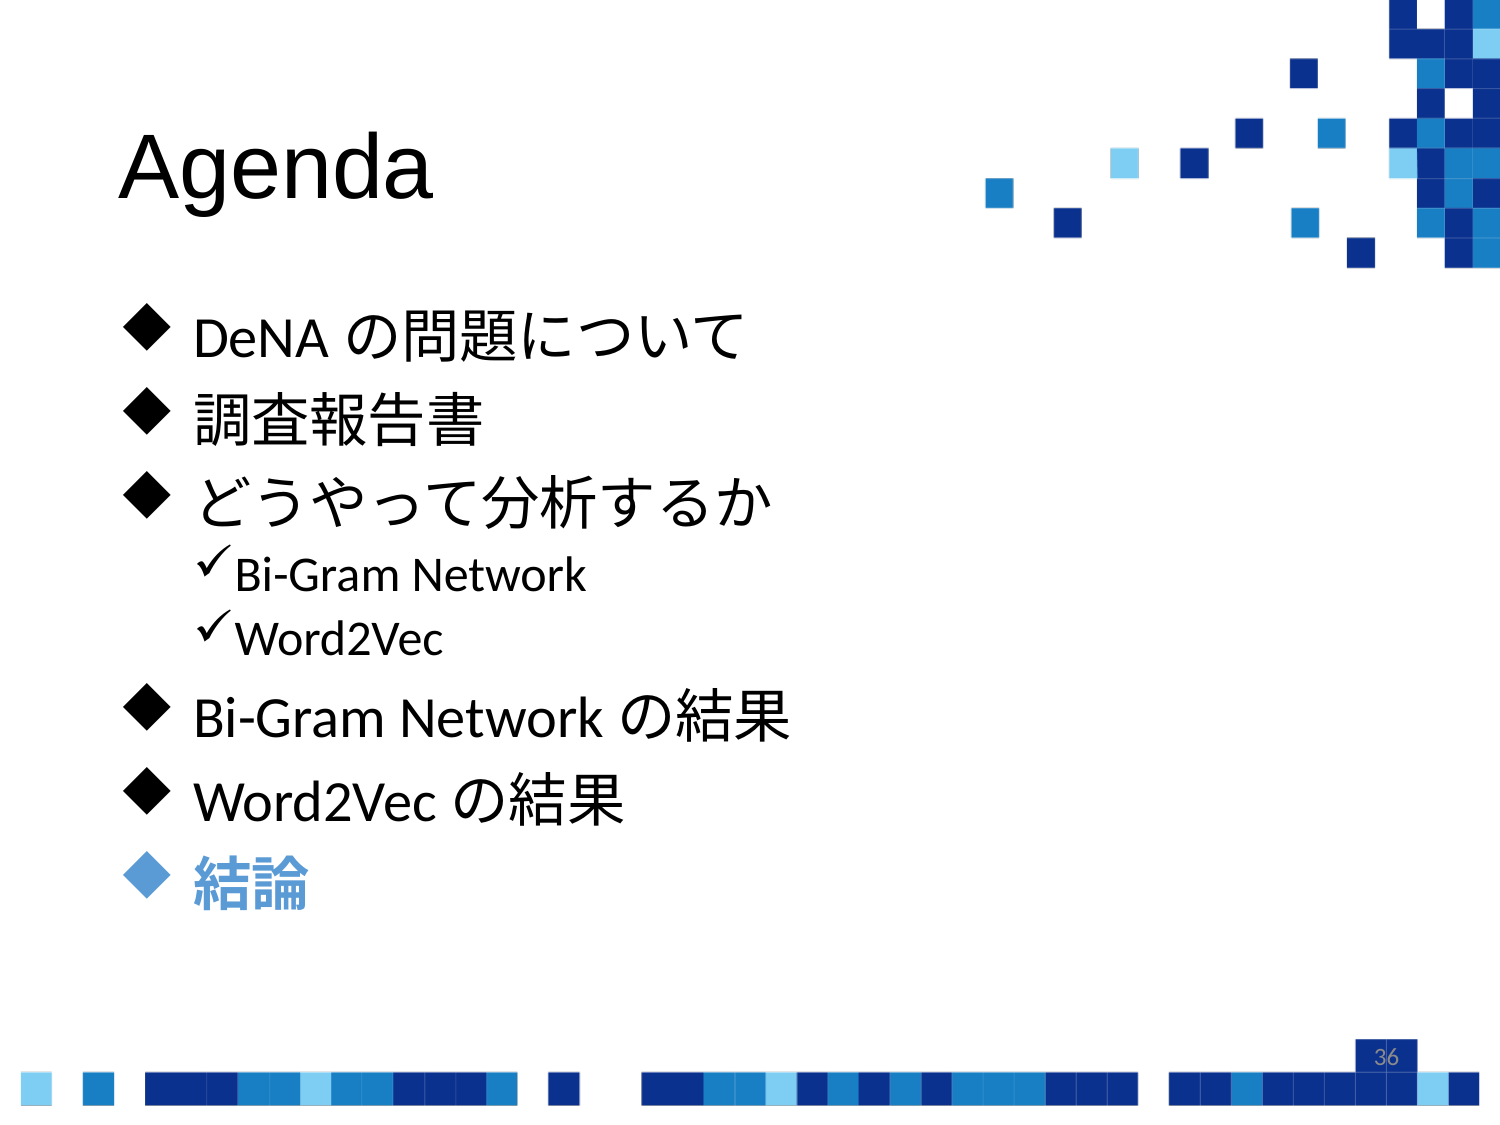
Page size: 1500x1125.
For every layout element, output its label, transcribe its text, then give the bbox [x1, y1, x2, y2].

list DeNAの問題について 調査報告書 どうやって分析するか Bi-Gram Network Word2Vec Bi-Gram Networkの結果 Word2Vecの結果 結論 [103, 299, 1397, 1014]
picture [0, 0, 1500, 1125]
